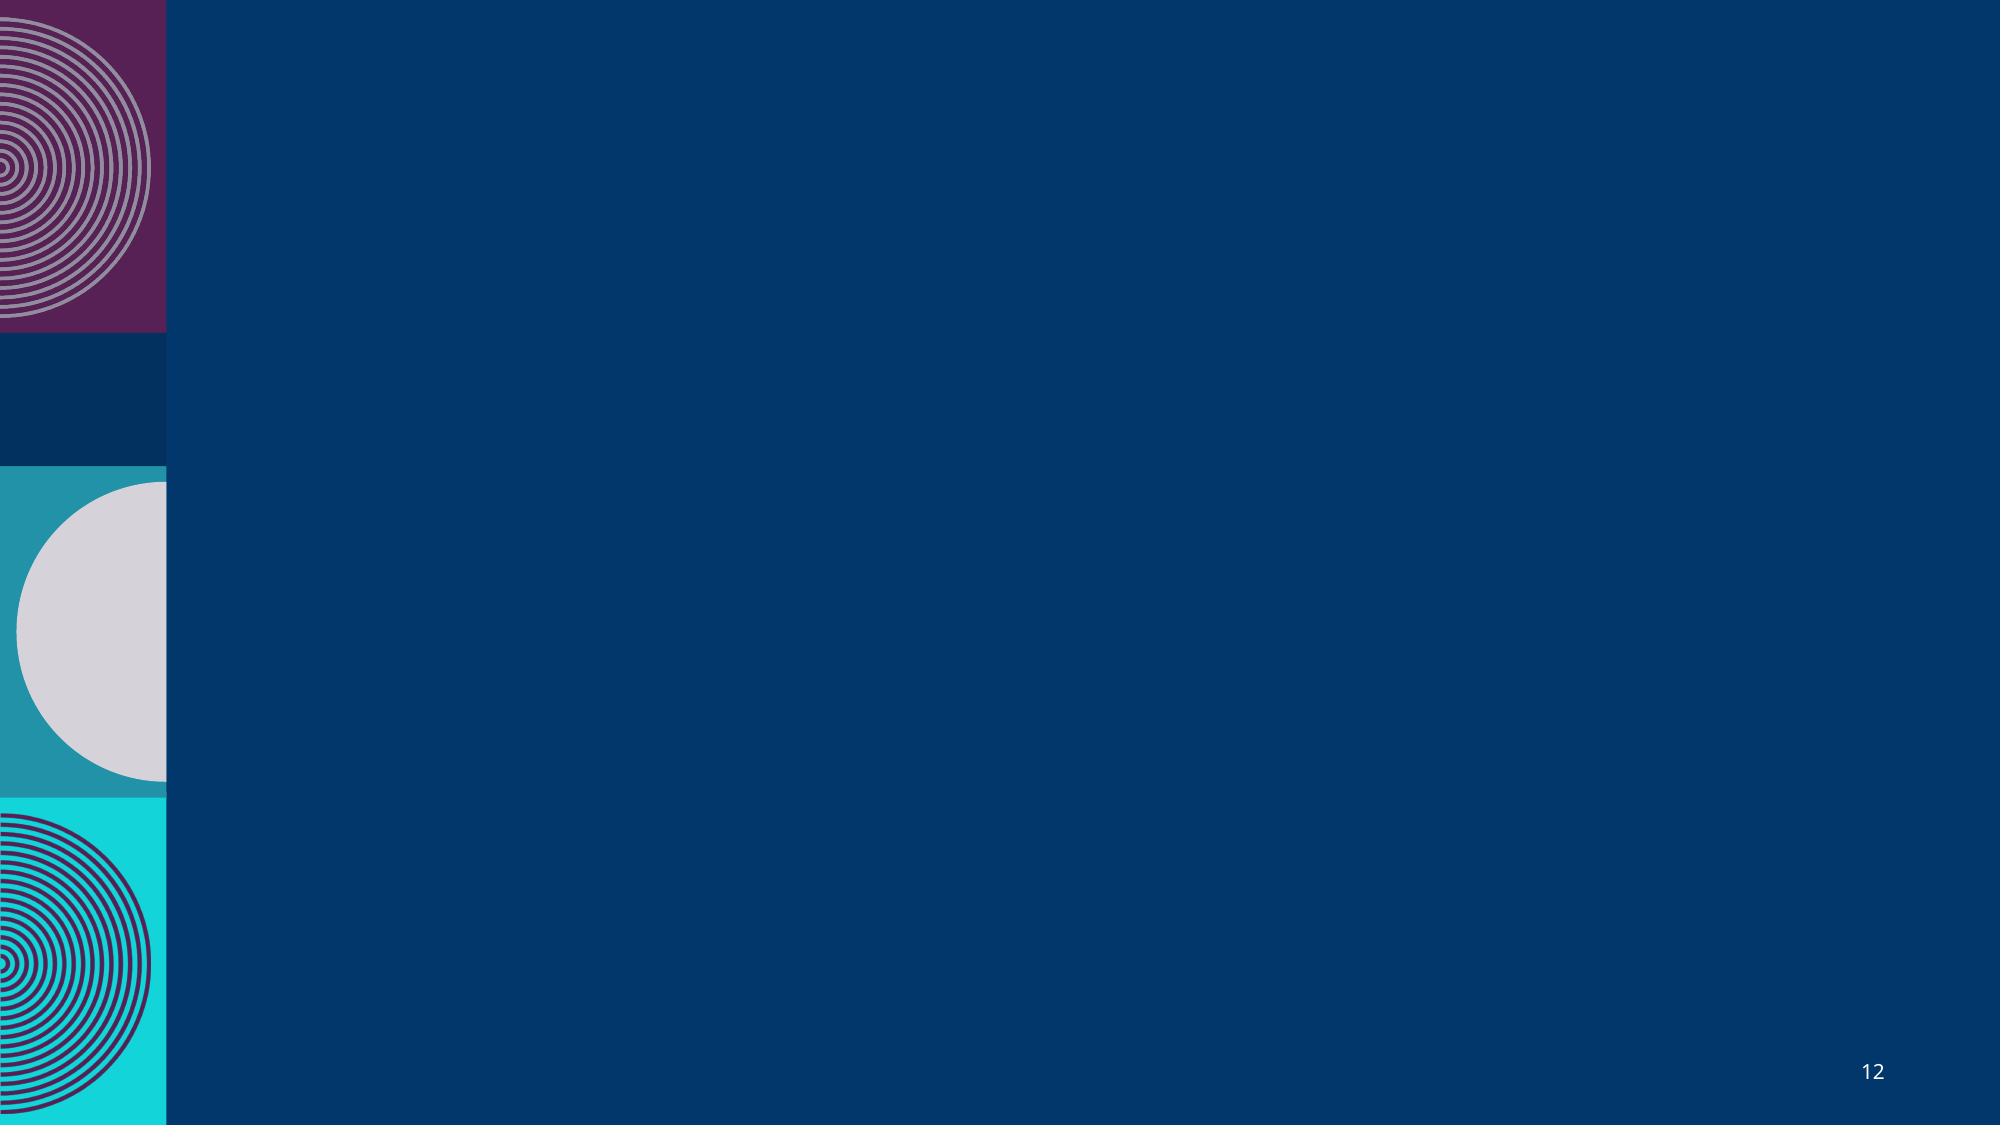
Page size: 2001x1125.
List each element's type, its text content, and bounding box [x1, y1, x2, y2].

slide_number 12 [1824, 1042, 1900, 1103]
picture [1, 814, 151, 1114]
picture [1, 18, 151, 318]
